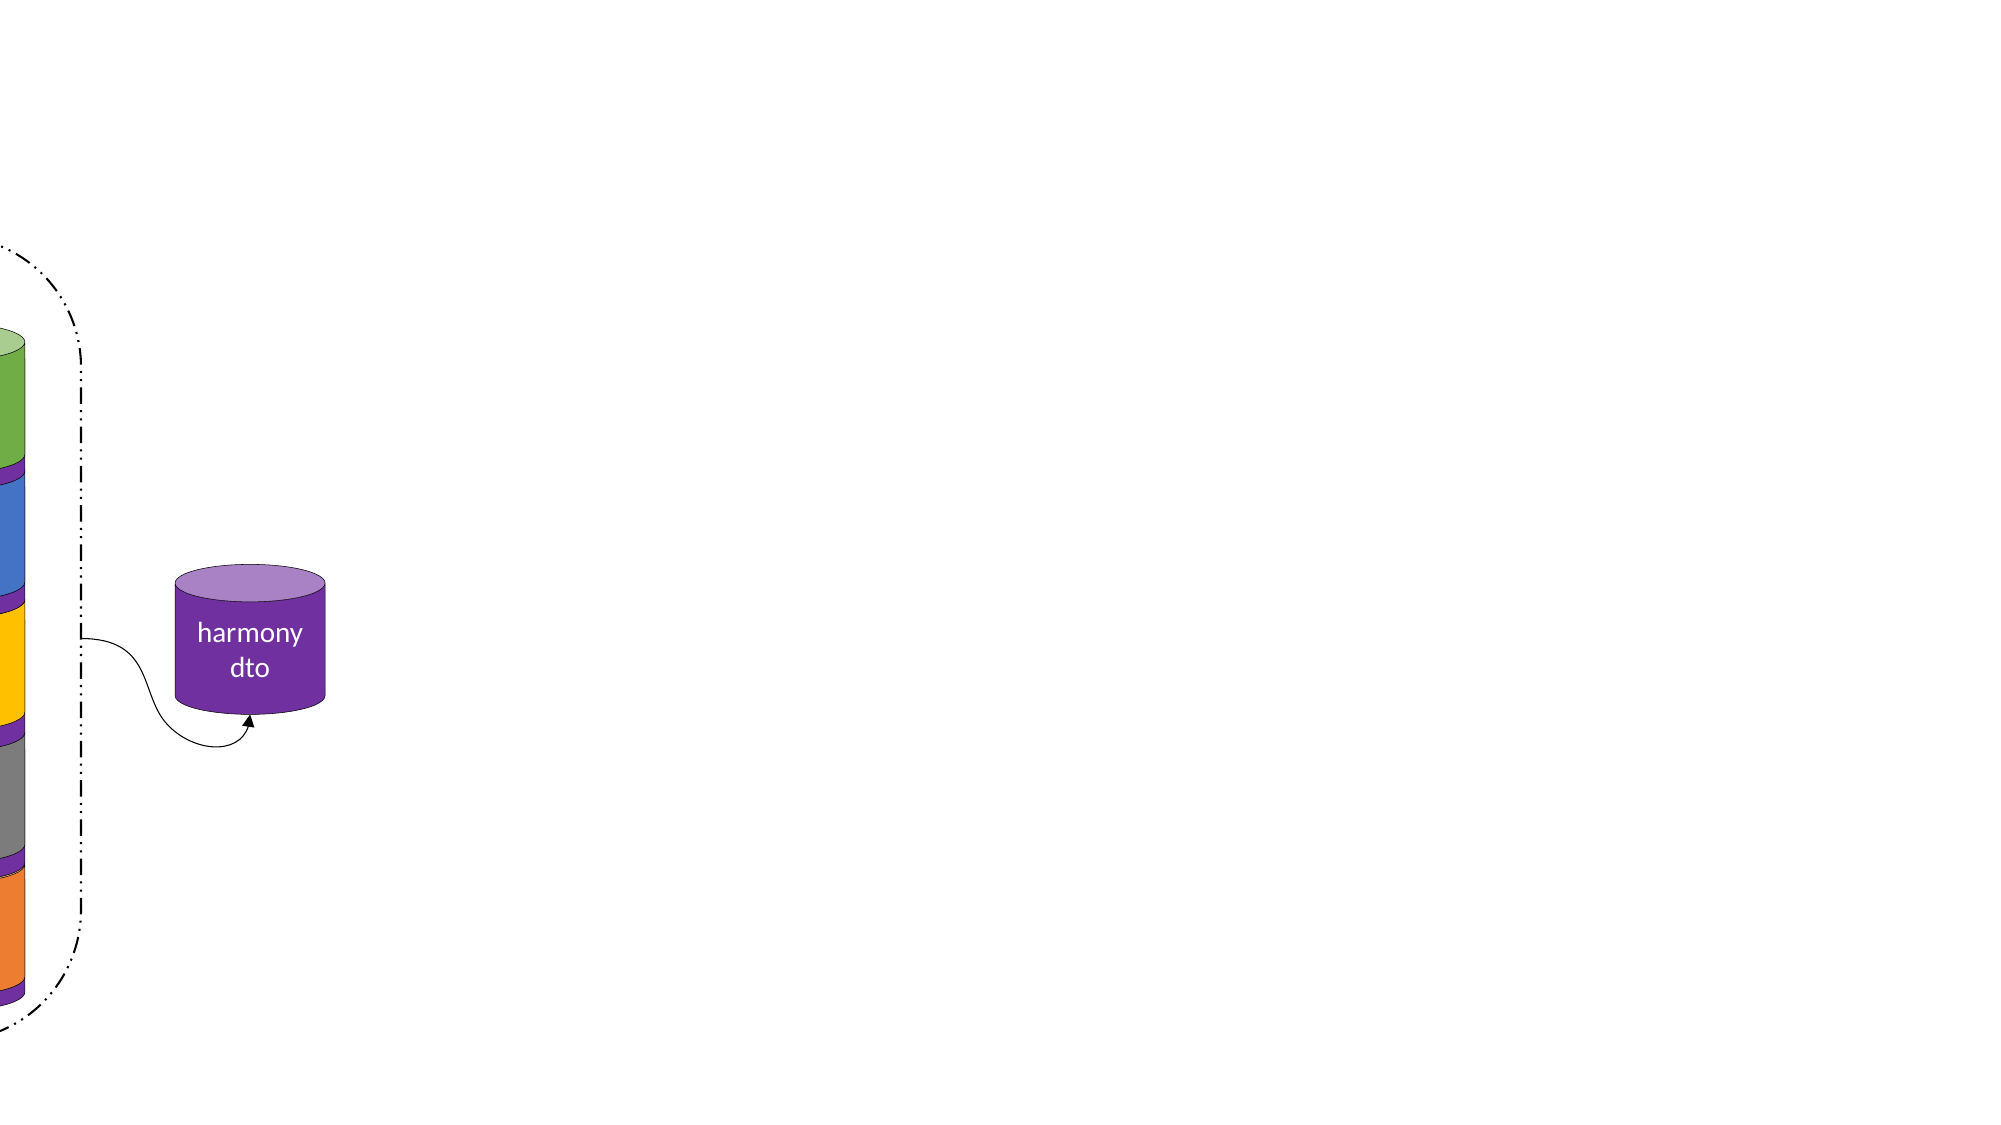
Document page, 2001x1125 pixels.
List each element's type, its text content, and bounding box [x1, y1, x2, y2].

text_box harmony dto [174, 563, 327, 716]
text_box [0, 323, 25, 1011]
text_box dto [0, 236, 76, 321]
text_box [0, 321, 83, 1033]
